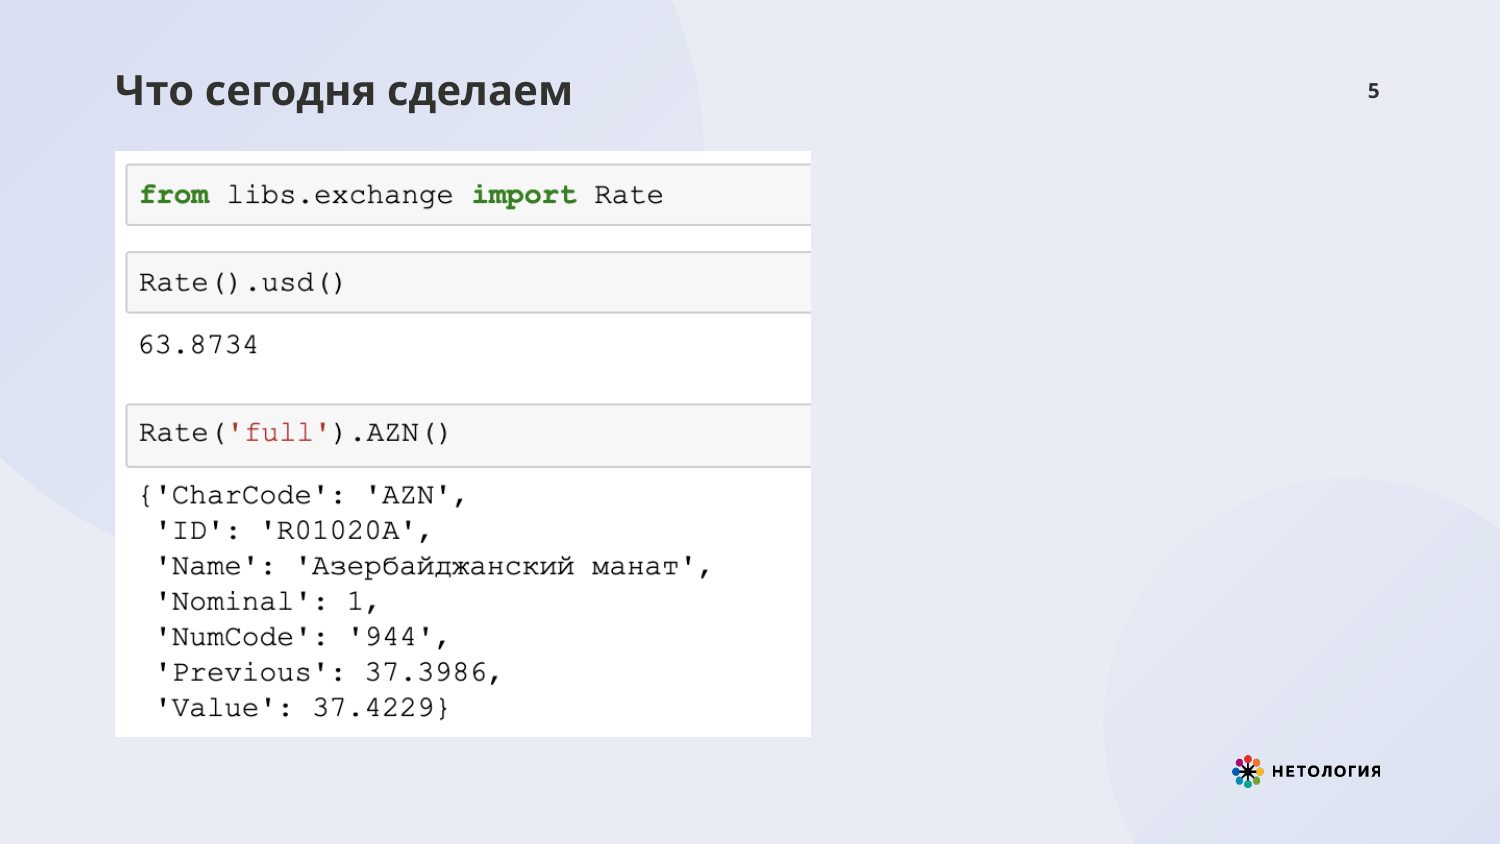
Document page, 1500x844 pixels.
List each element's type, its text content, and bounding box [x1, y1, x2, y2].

picture [114, 151, 812, 738]
slide_number 5 [1318, 79, 1380, 105]
picture [1232, 755, 1380, 788]
title Что сегодня сделаем [115, 63, 1227, 114]
